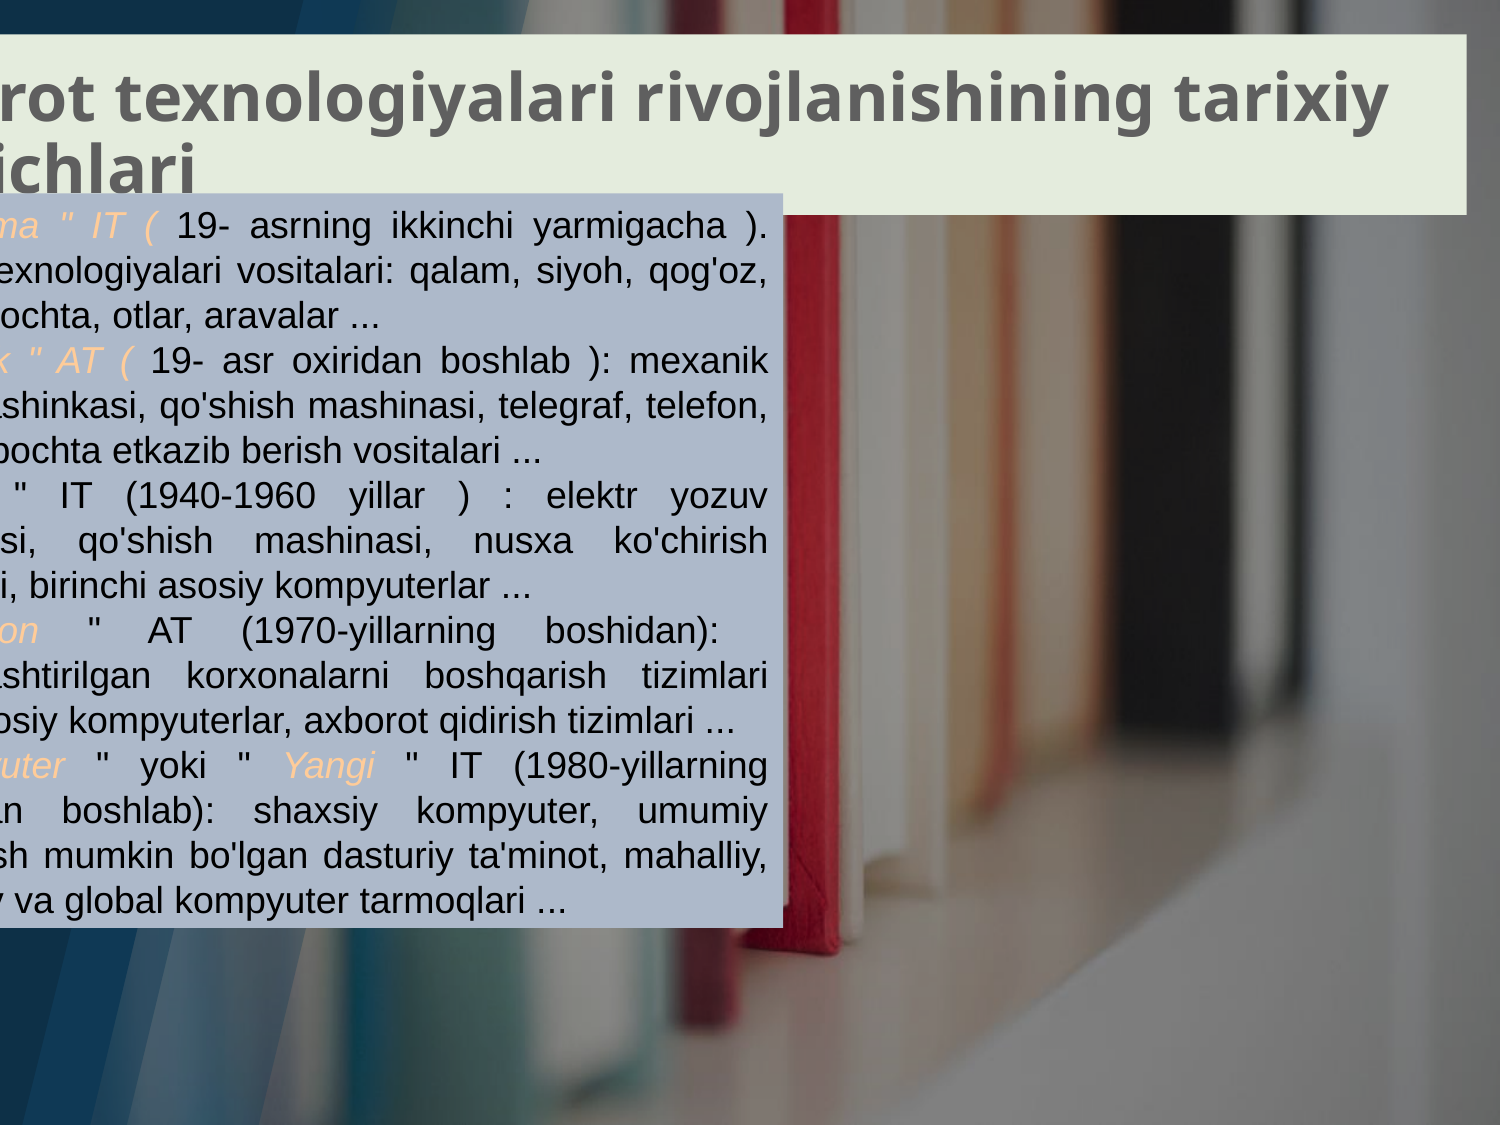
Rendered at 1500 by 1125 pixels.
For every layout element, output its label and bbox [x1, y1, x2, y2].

picture [530, 0, 1500, 1125]
text_box [0, 0, 530, 1125]
